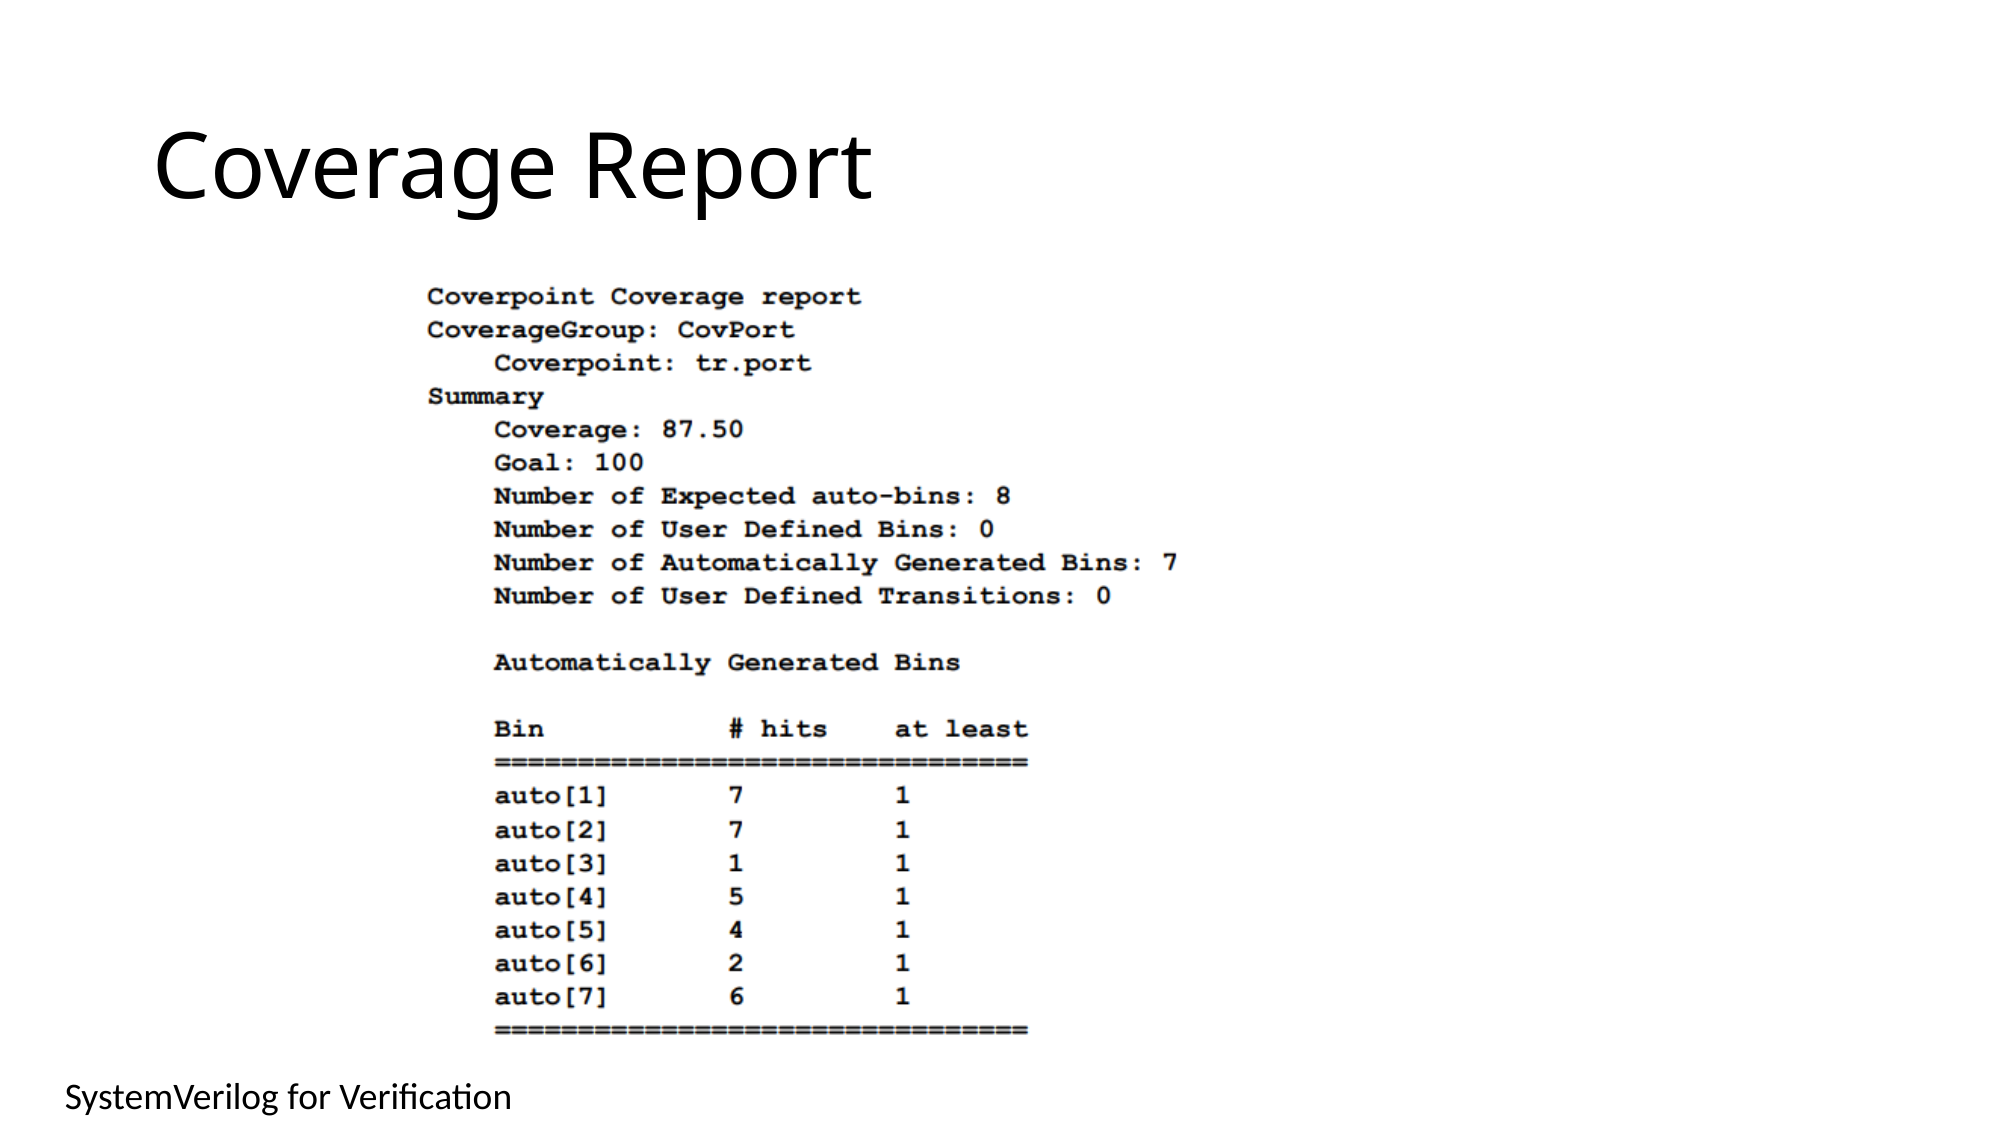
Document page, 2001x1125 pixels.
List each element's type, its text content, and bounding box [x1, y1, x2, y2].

text_box SystemVerilog for Verification [50, 1064, 1050, 1125]
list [417, 277, 1208, 1053]
title Coverage Report [137, 59, 1863, 278]
